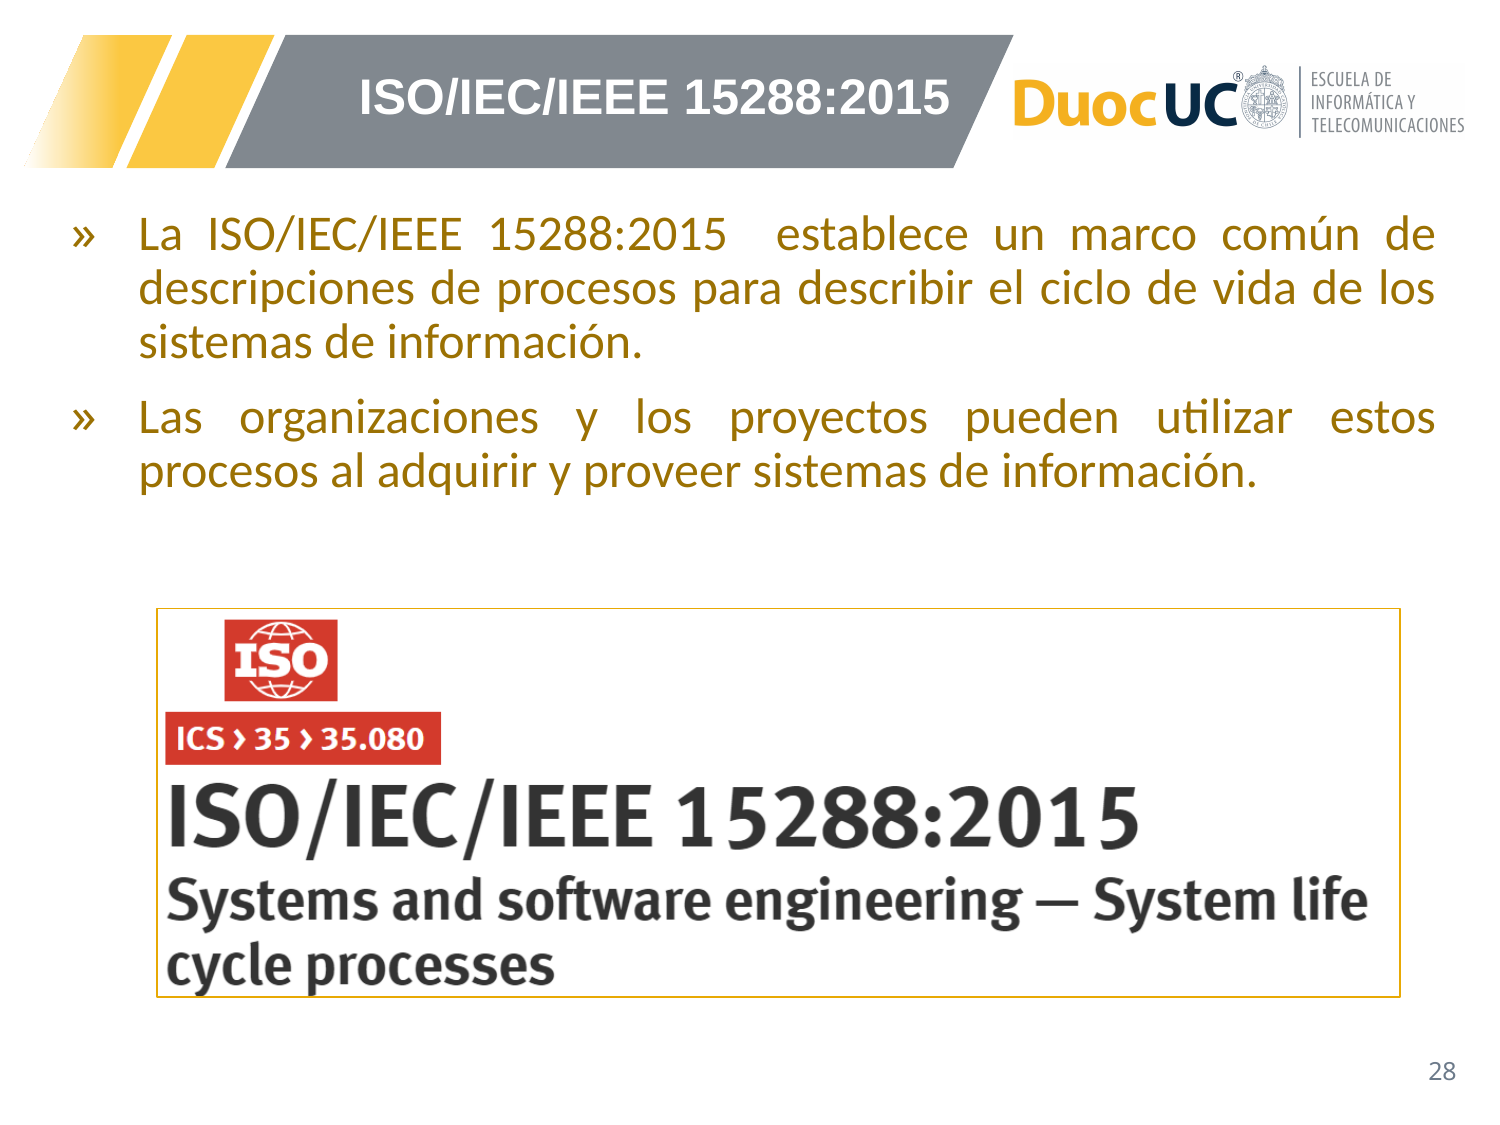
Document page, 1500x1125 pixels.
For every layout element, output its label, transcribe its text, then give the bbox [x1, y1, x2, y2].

picture [157, 608, 1400, 997]
list La ISO/IEC/IEEE 15288:2015 establece un marco común de descripciones de procesos para describir el ciclo de vida de los sistemas de información. Las organizaciones y los proyectos pueden utilizar estos procesos al adquirir y proveer sistemas de información. [48, 199, 1452, 1043]
picture [1013, 63, 1465, 140]
text_box ISO/IEC/IEEE 15288:2015 [320, 57, 966, 133]
